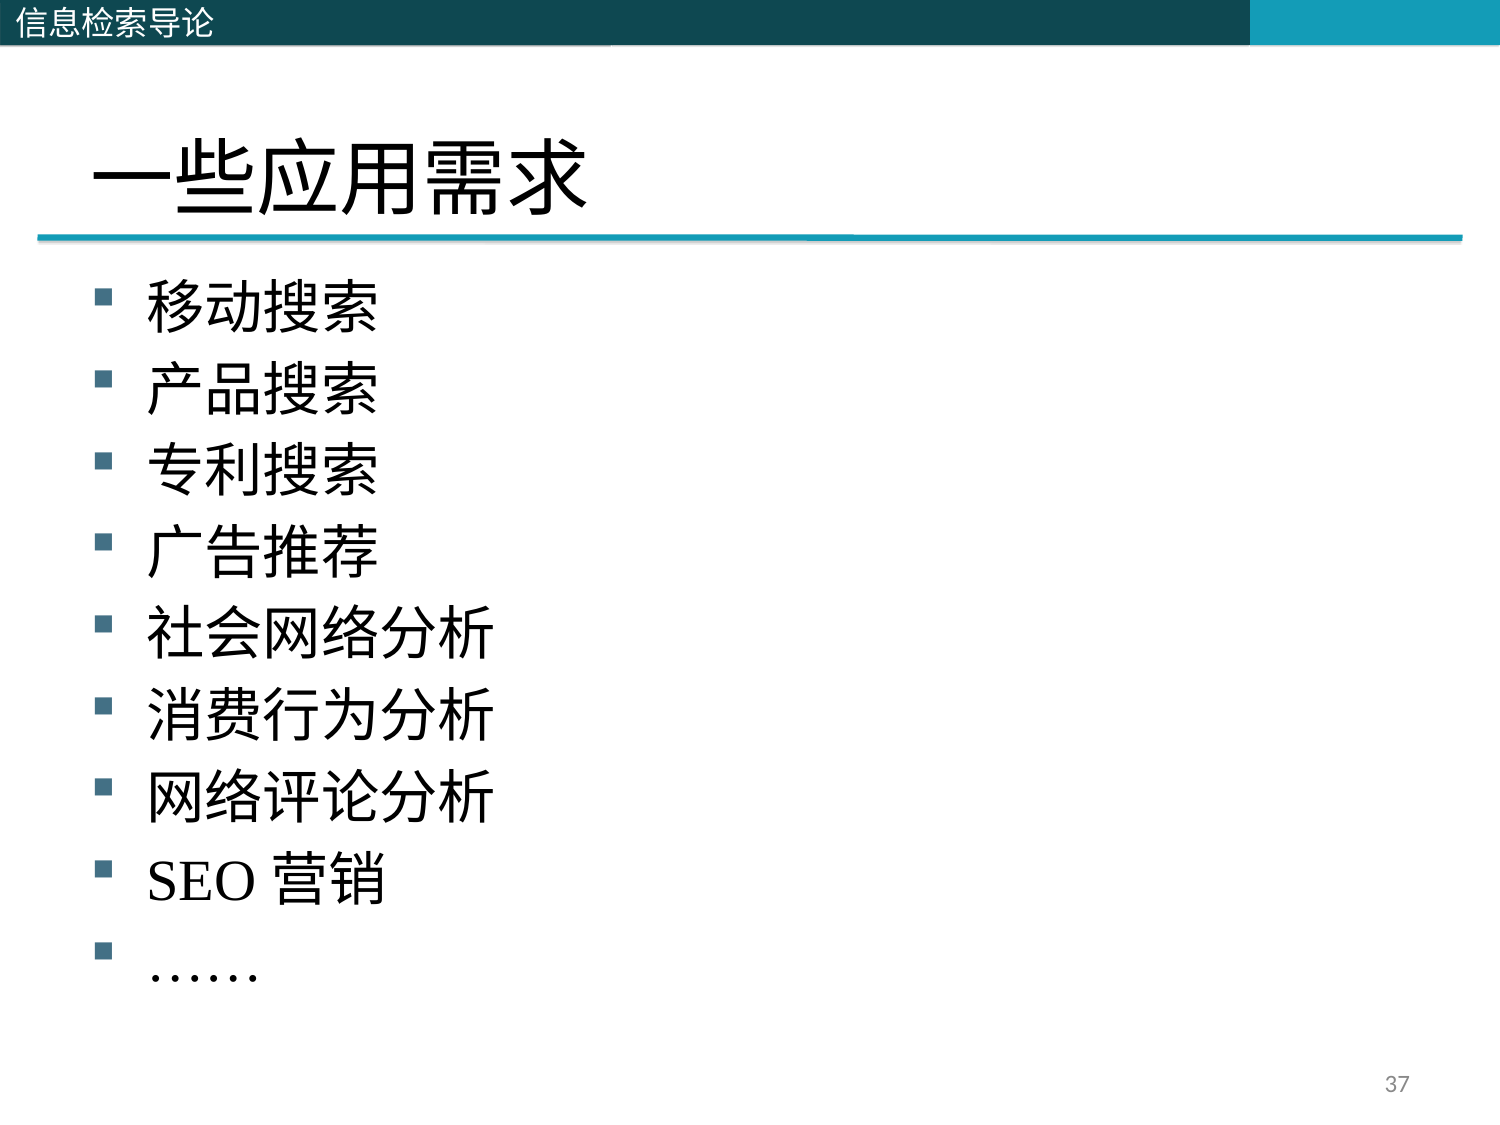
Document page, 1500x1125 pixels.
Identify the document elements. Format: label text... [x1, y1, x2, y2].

list 移动搜索 产品搜索 专利搜索 广告推荐 社会网络分析 消费行为分析 网络评论分析 SEO营销 …… [75, 262, 1425, 1075]
slide_number 37 [1074, 1062, 1425, 1103]
title 一些应用需求 [75, 45, 1425, 233]
